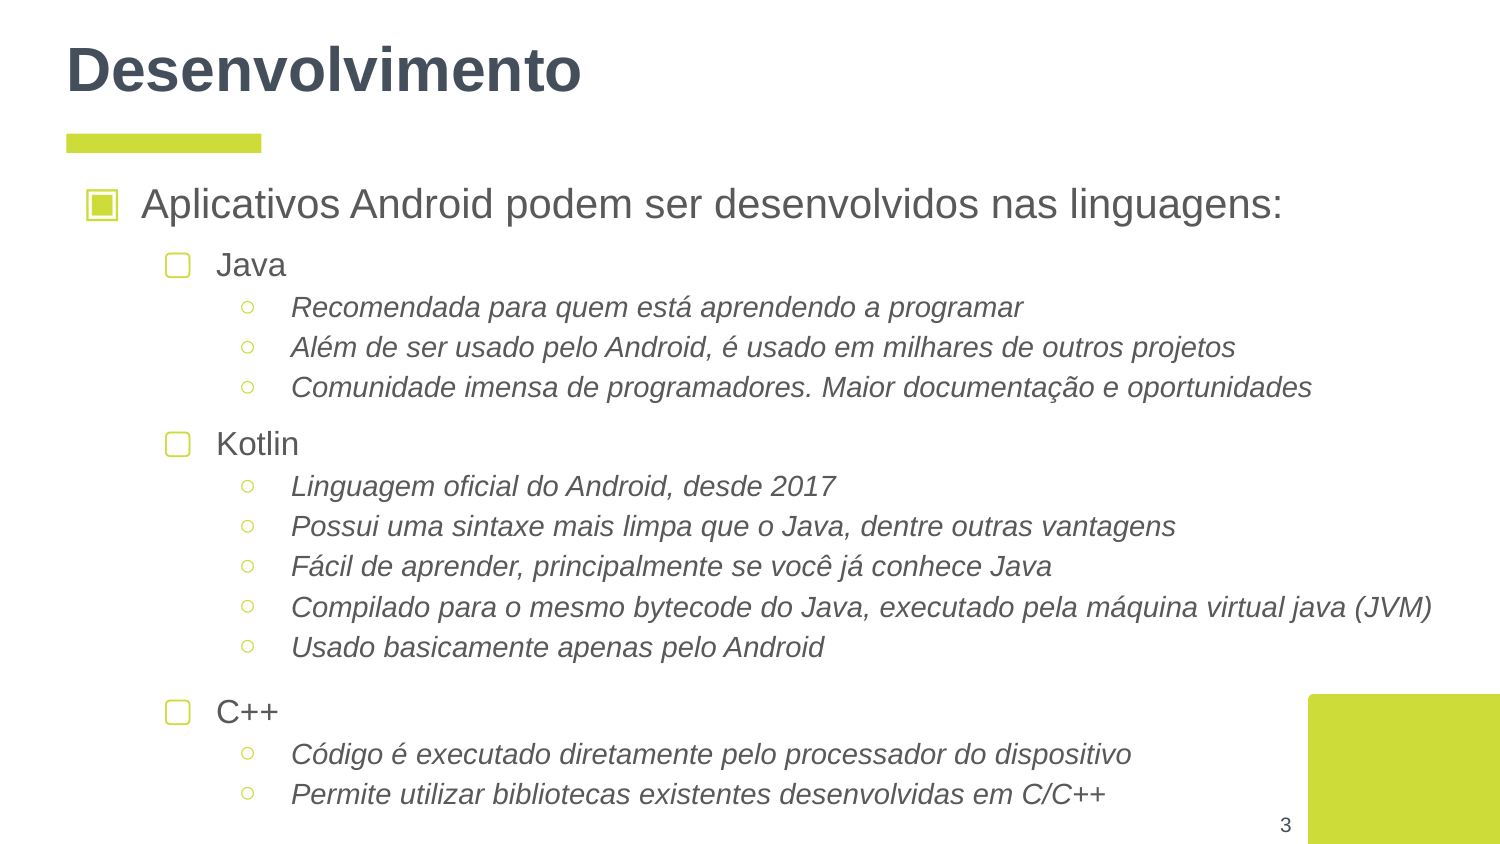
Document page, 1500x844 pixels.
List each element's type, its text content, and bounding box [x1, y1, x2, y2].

list Kotlin Linguagem oficial do Android, desde 2017 Possui uma sintaxe mais limpa que o Java, dentre outras vantagens Fácil de aprender, principalmente se você já conhece Java Compilado para o mesmo bytecode do Java, executado pela máquina virtual java (JVM) Usado basicamente apenas pelo Android [51, 351, 1500, 682]
list Aplicativos Android podem ser desenvolvidos nas linguagens: Java Recomendada para quem está aprendendo a programar Além de ser usado pelo Android, é usado em milhares de outros projetos Comunidade imensa de programadores. Maior documentação e oportunidades [51, 154, 1500, 351]
list C++ Código é executado diretamente pelo processador do dispositivo Permite utilizar bibliotecas existentes desenvolvidas em C/C++ [51, 682, 1500, 824]
title Desenvolvimento [51, 0, 1449, 134]
slide_number ‹#› [1216, 791, 1307, 844]
